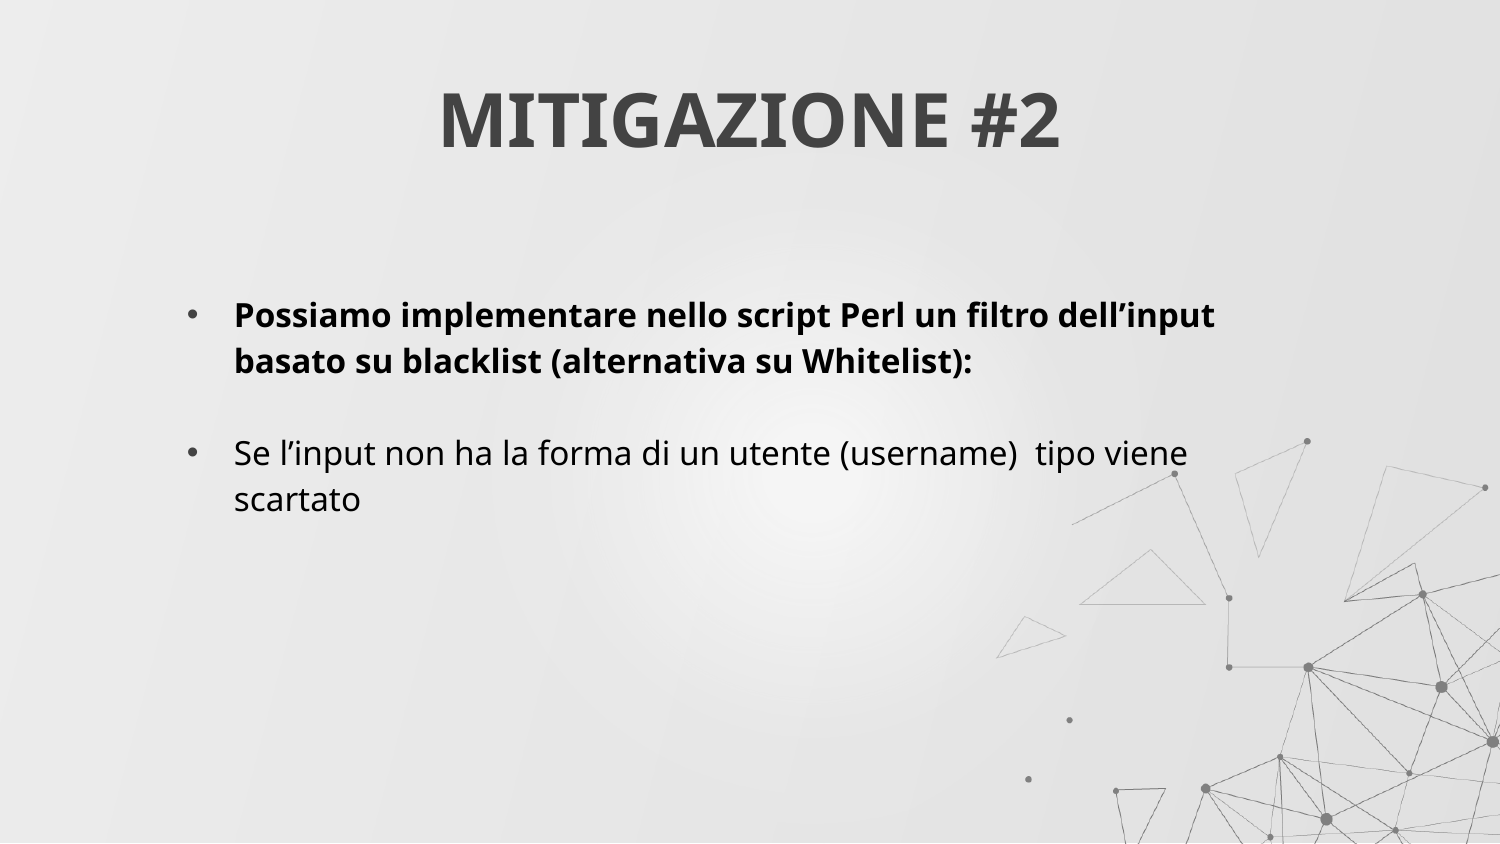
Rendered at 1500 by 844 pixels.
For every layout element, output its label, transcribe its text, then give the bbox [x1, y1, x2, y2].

picture [0, 0, 1500, 844]
title MITIGAZIONE #2 [322, 57, 1178, 214]
list Possiamo implementare nello script Perl un filtro dell’input basato su blacklist (alternativa su Whitelist): Se l’input non ha la forma di un utente (username) tipo viene scartato [142, 187, 1278, 764]
